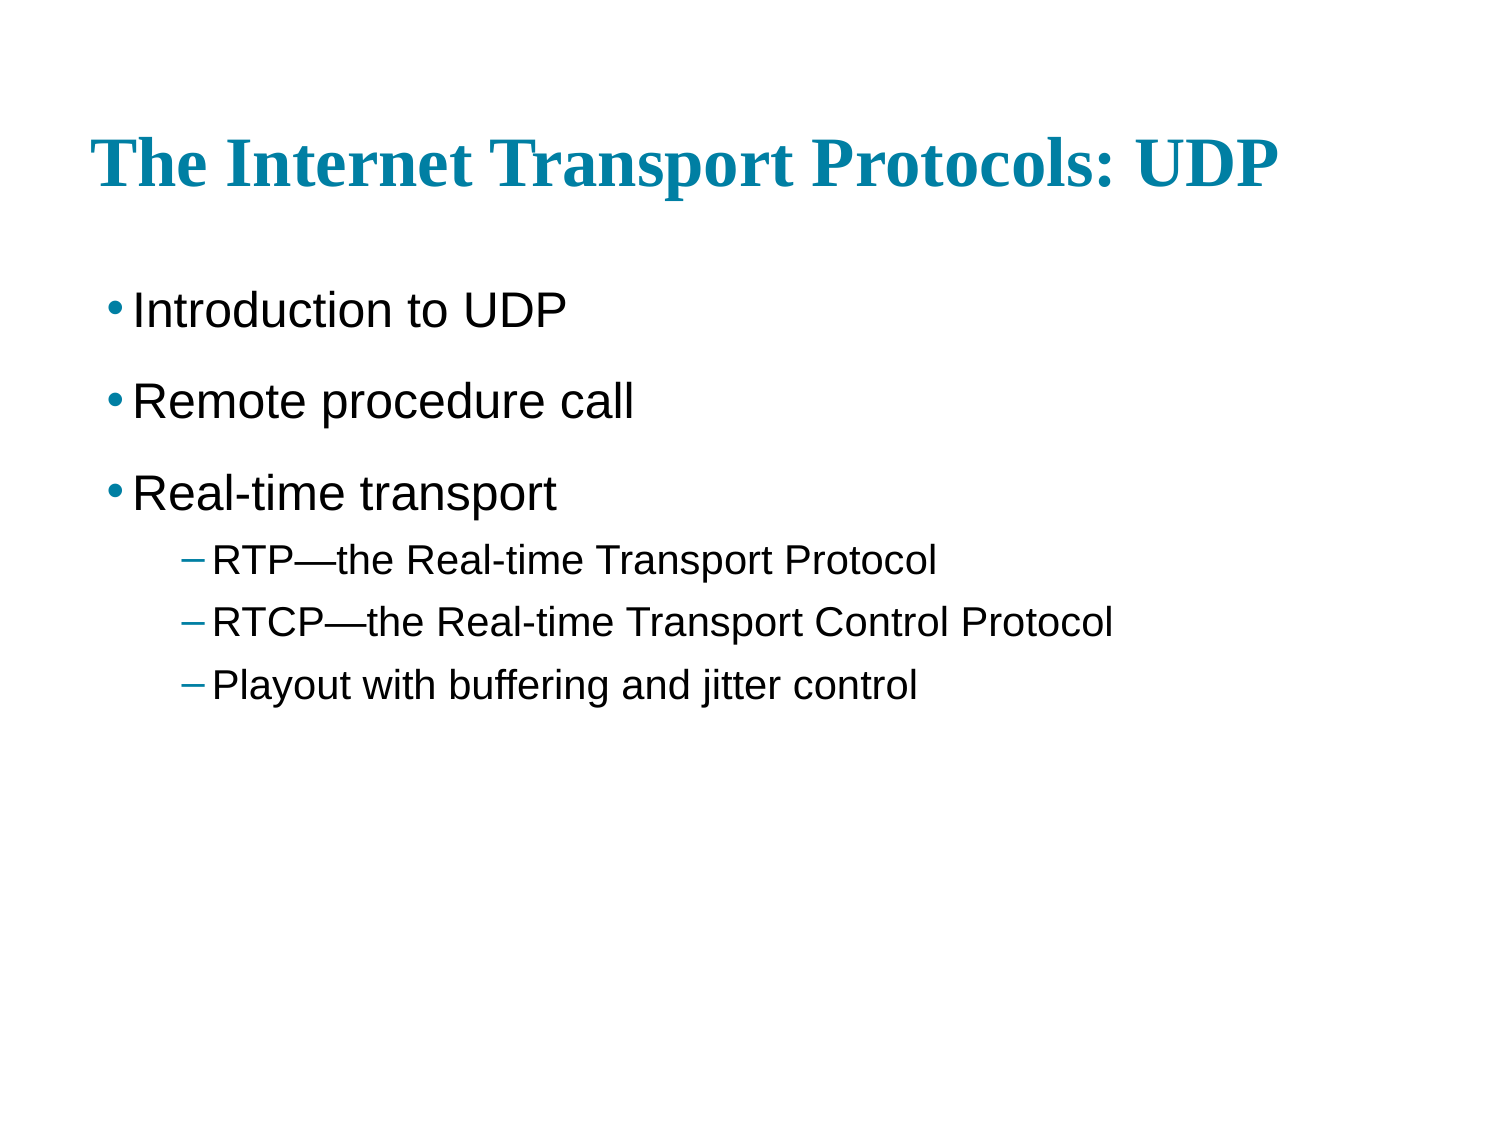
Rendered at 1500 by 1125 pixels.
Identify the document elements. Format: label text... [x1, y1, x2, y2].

title The Internet Transport Protocols: UDP [75, 35, 1425, 216]
list Introduction to UDP Remote procedure call Real-time transport RTP—the Real-time Transport Protocol RTCP—the Real-time Transport Control Protocol Playout with buffering and jitter control [75, 262, 1425, 1005]
